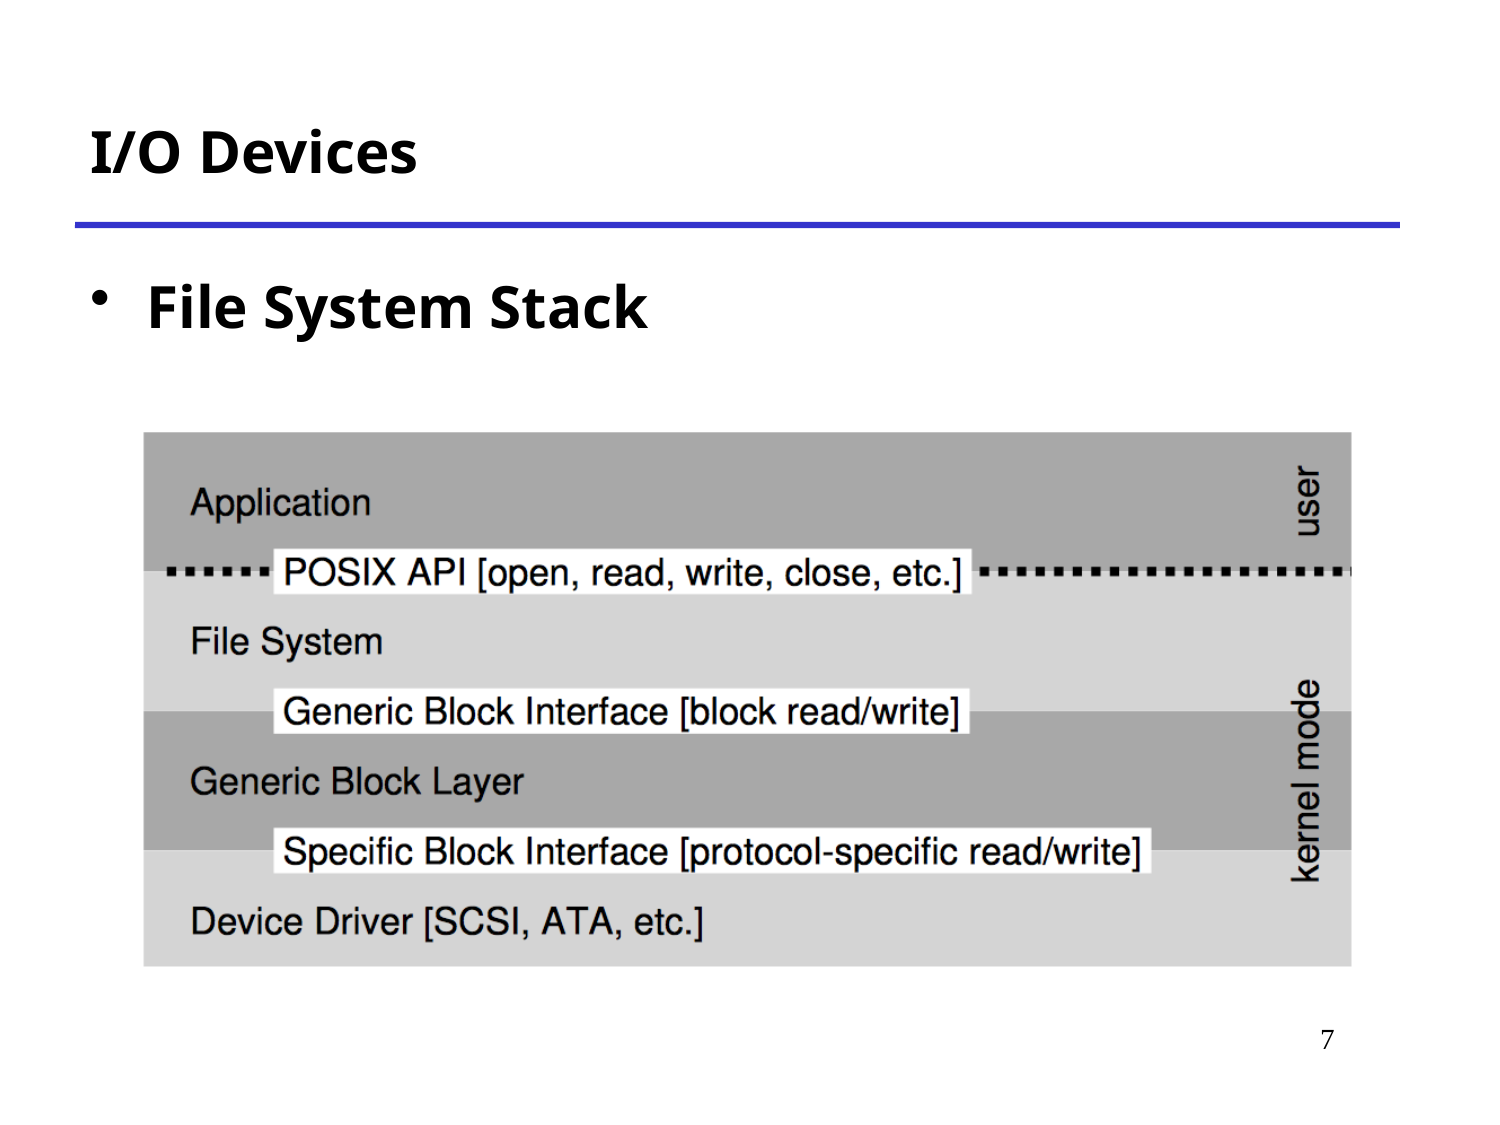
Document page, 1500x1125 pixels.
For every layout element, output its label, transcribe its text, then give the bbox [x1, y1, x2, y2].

picture [112, 412, 1374, 988]
slide_number * [1137, 1012, 1350, 1088]
list File System Stack [75, 262, 1438, 988]
title I/O Devices [75, 75, 1400, 225]
